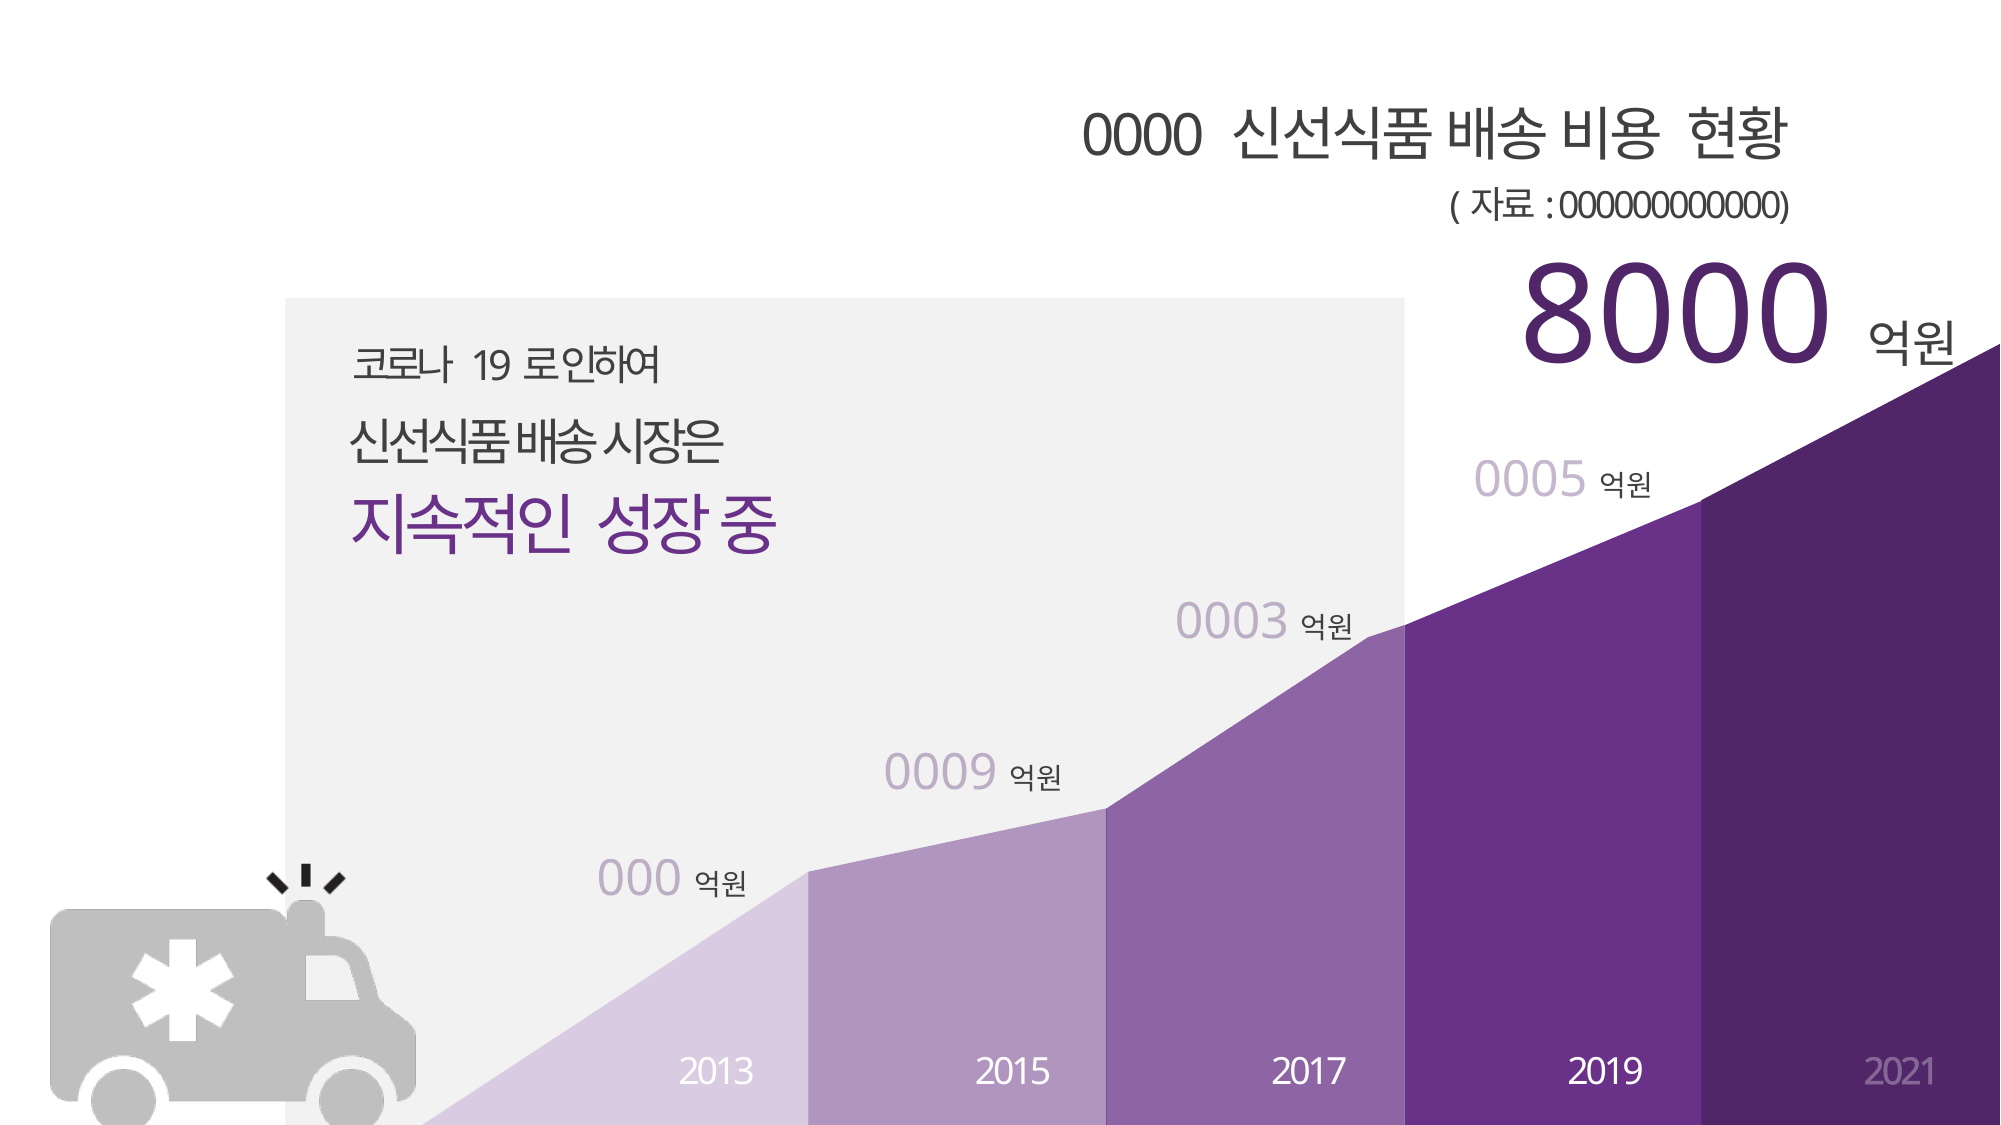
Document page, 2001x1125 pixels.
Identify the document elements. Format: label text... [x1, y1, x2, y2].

text_box 신선식품 배송 시장은 [332, 402, 421, 478]
text_box 지속적인 성장 중 [334, 478, 421, 571]
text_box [421, 343, 2000, 1125]
text_box 8000억원 [1495, 217, 1983, 343]
text_box [284, 297, 1406, 800]
picture [14, 800, 452, 1125]
text_box 코로나 19로 인하여 [337, 331, 794, 397]
text_box 0000 신선식품 배송 비용 현황 [927, 89, 1805, 175]
text_box (자료: 000000000000) [1152, 175, 1805, 234]
